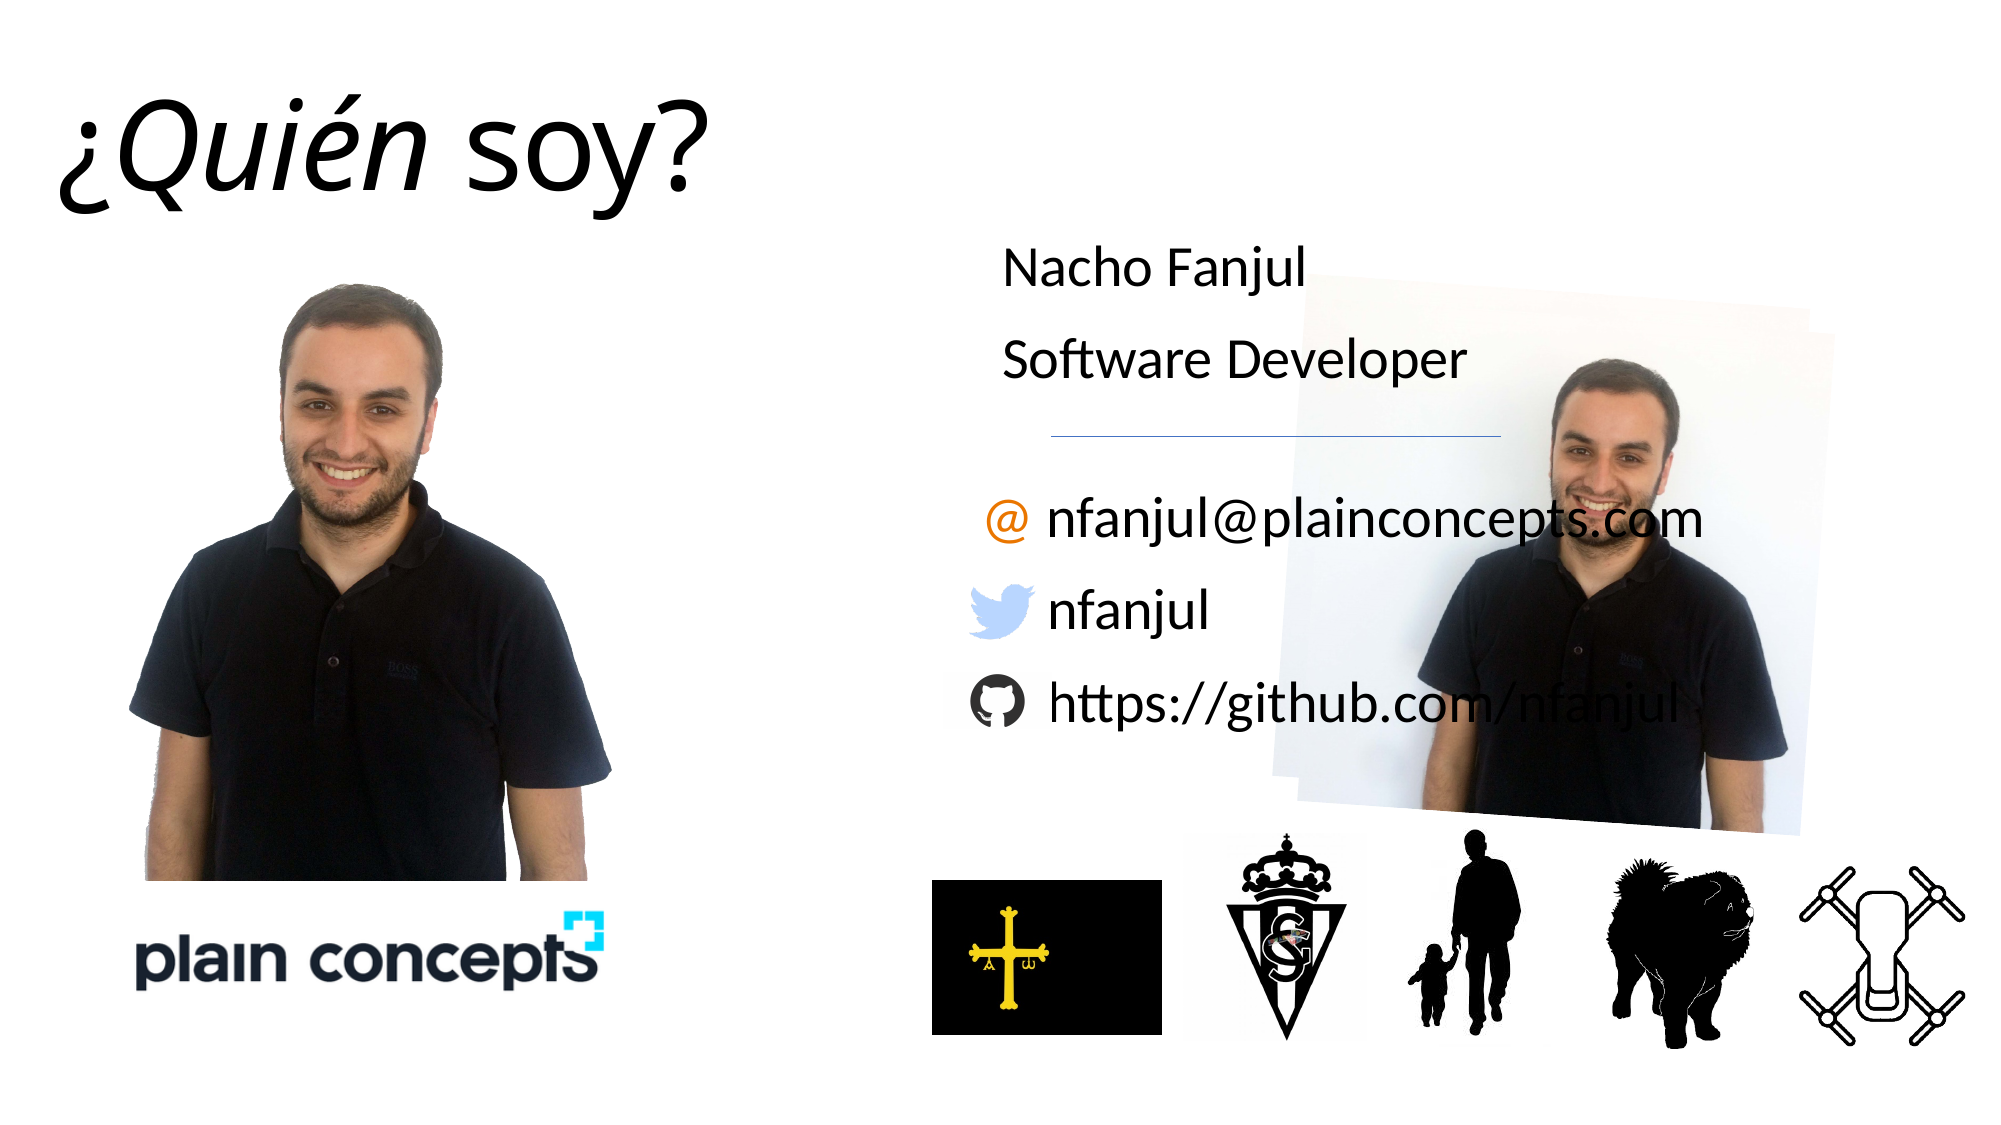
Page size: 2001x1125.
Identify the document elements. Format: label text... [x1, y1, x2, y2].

picture [952, 561, 1052, 662]
picture [943, 672, 1052, 729]
picture [0, 231, 744, 881]
text_box ¿Quién soy? [33, 67, 1984, 219]
picture [1183, 287, 1836, 1047]
picture [134, 894, 625, 1029]
picture [1778, 850, 1984, 1058]
text_box Nacho Fanjul Software Developer [987, 220, 1485, 398]
text_box @ nfanjul@plainconcepts.com nfanjul https://github.com/nfanjul [966, 471, 1289, 742]
picture [932, 880, 1162, 1035]
picture [1606, 858, 1754, 1049]
